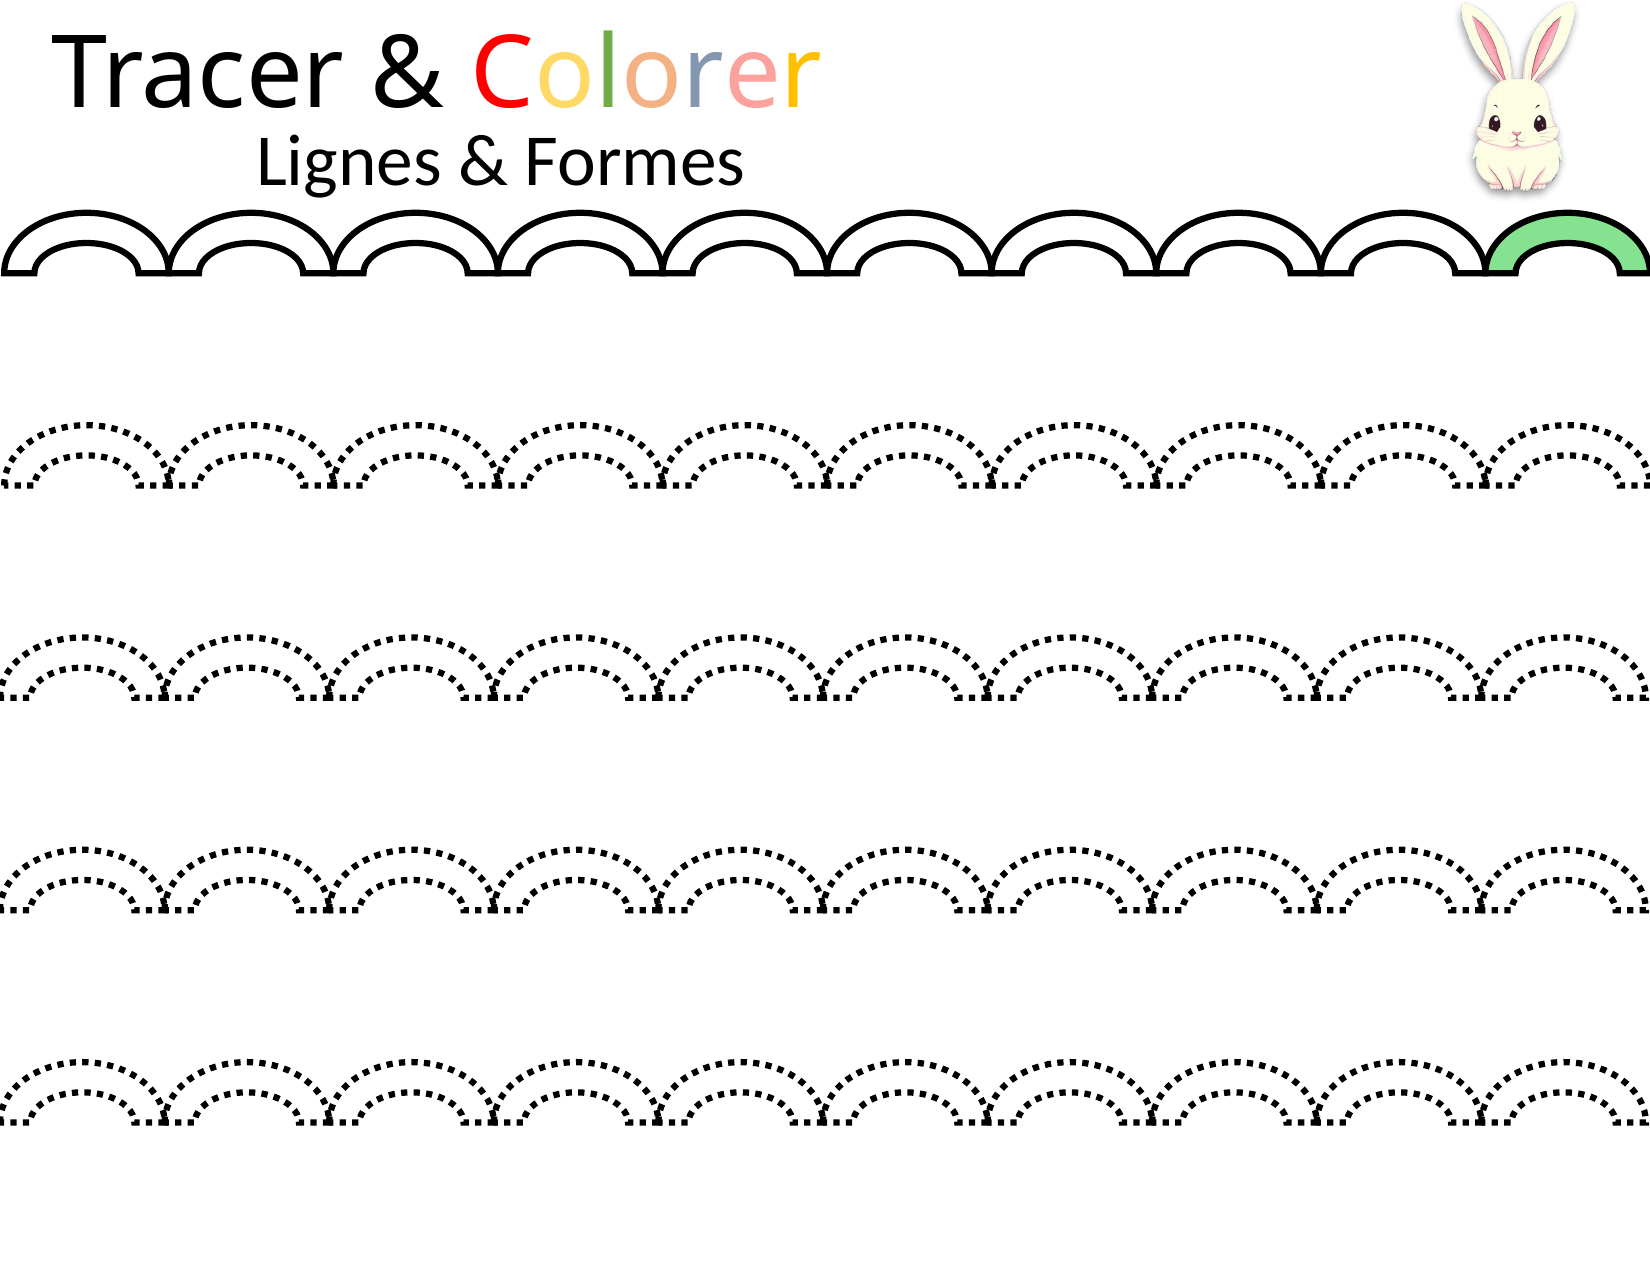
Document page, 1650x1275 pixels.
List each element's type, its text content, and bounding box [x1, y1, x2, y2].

picture [1398, 0, 1637, 214]
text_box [0, 636, 1647, 759]
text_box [0, 1061, 1647, 1184]
text_box Tracer & Colorer [36, 0, 1000, 135]
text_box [3, 212, 1650, 335]
text_box Lignes & Formes [116, 135, 886, 208]
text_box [3, 424, 1650, 547]
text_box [0, 849, 1647, 972]
